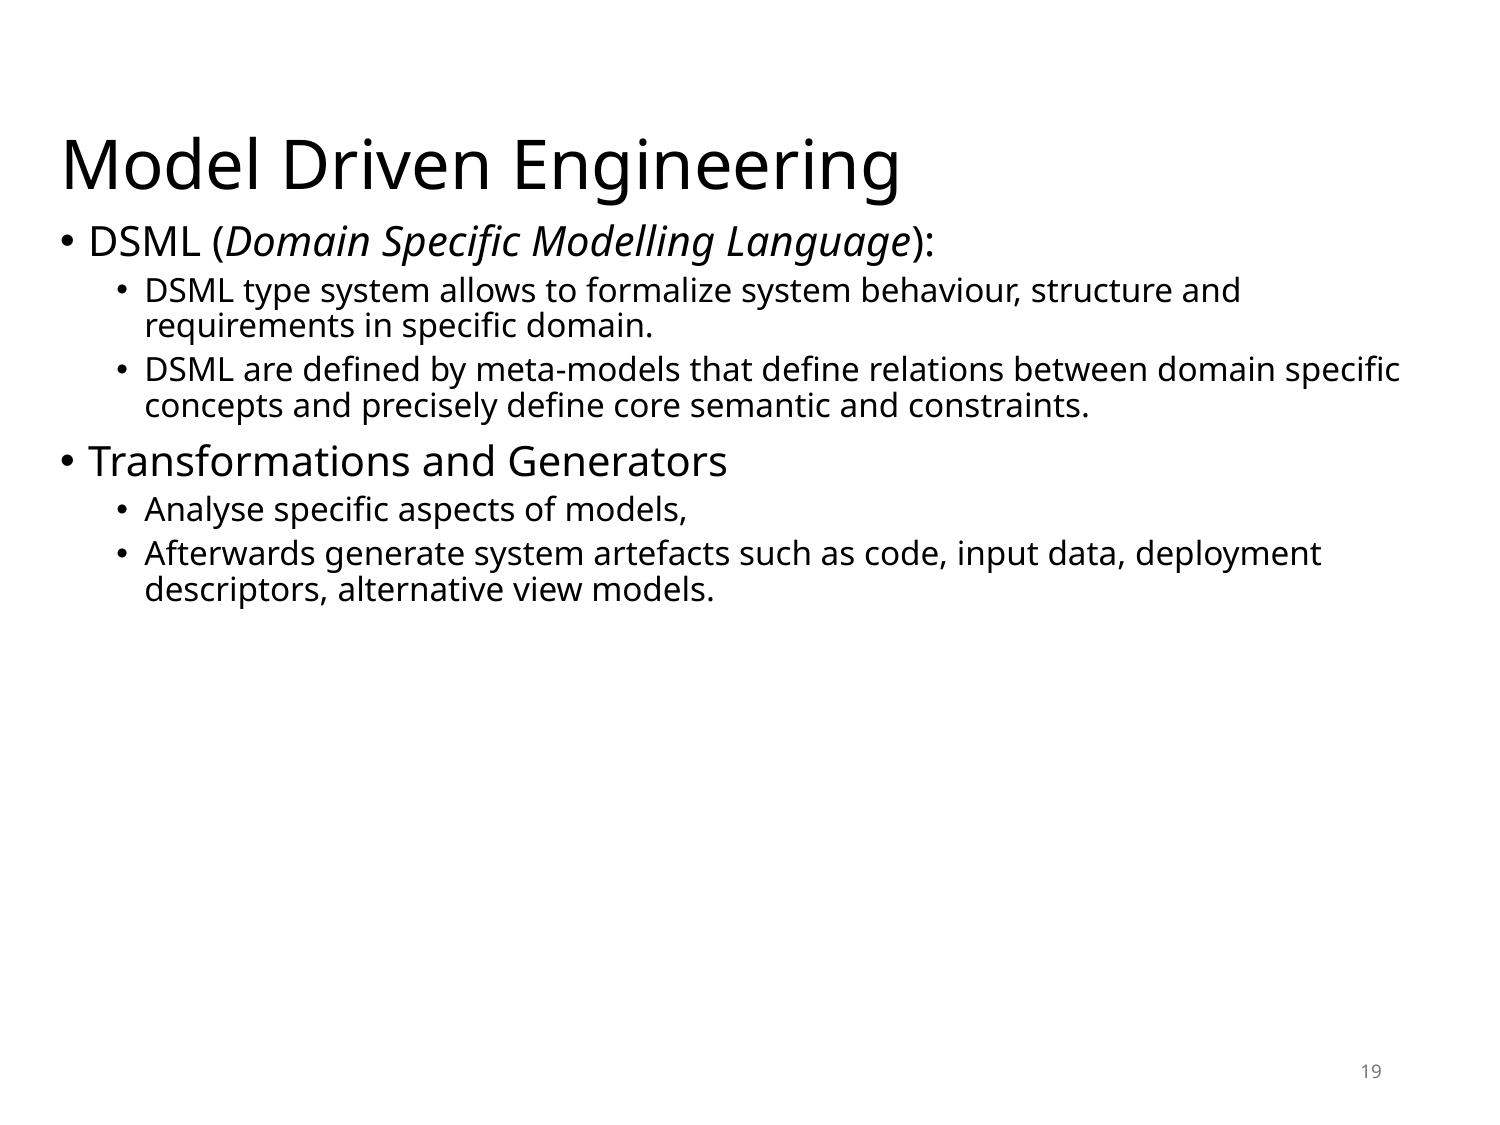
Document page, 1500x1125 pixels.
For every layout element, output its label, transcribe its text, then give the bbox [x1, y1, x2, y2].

list DSML (Domain Specific Modelling Language): DSML type system allows to formalize system behaviour, structure and requirements in specific domain. DSML are defined by meta-models that define relations between domain specific concepts and precisely define core semantic and constraints. Transformations and Generators Analyse specific aspects of models, Afterwards generate system artefacts such as code, input data, deployment descriptors, alternative view models. [45, 213, 1455, 1023]
slide_number 19 [1059, 1042, 1397, 1103]
title Model Driven Engineering [45, 37, 1455, 213]
